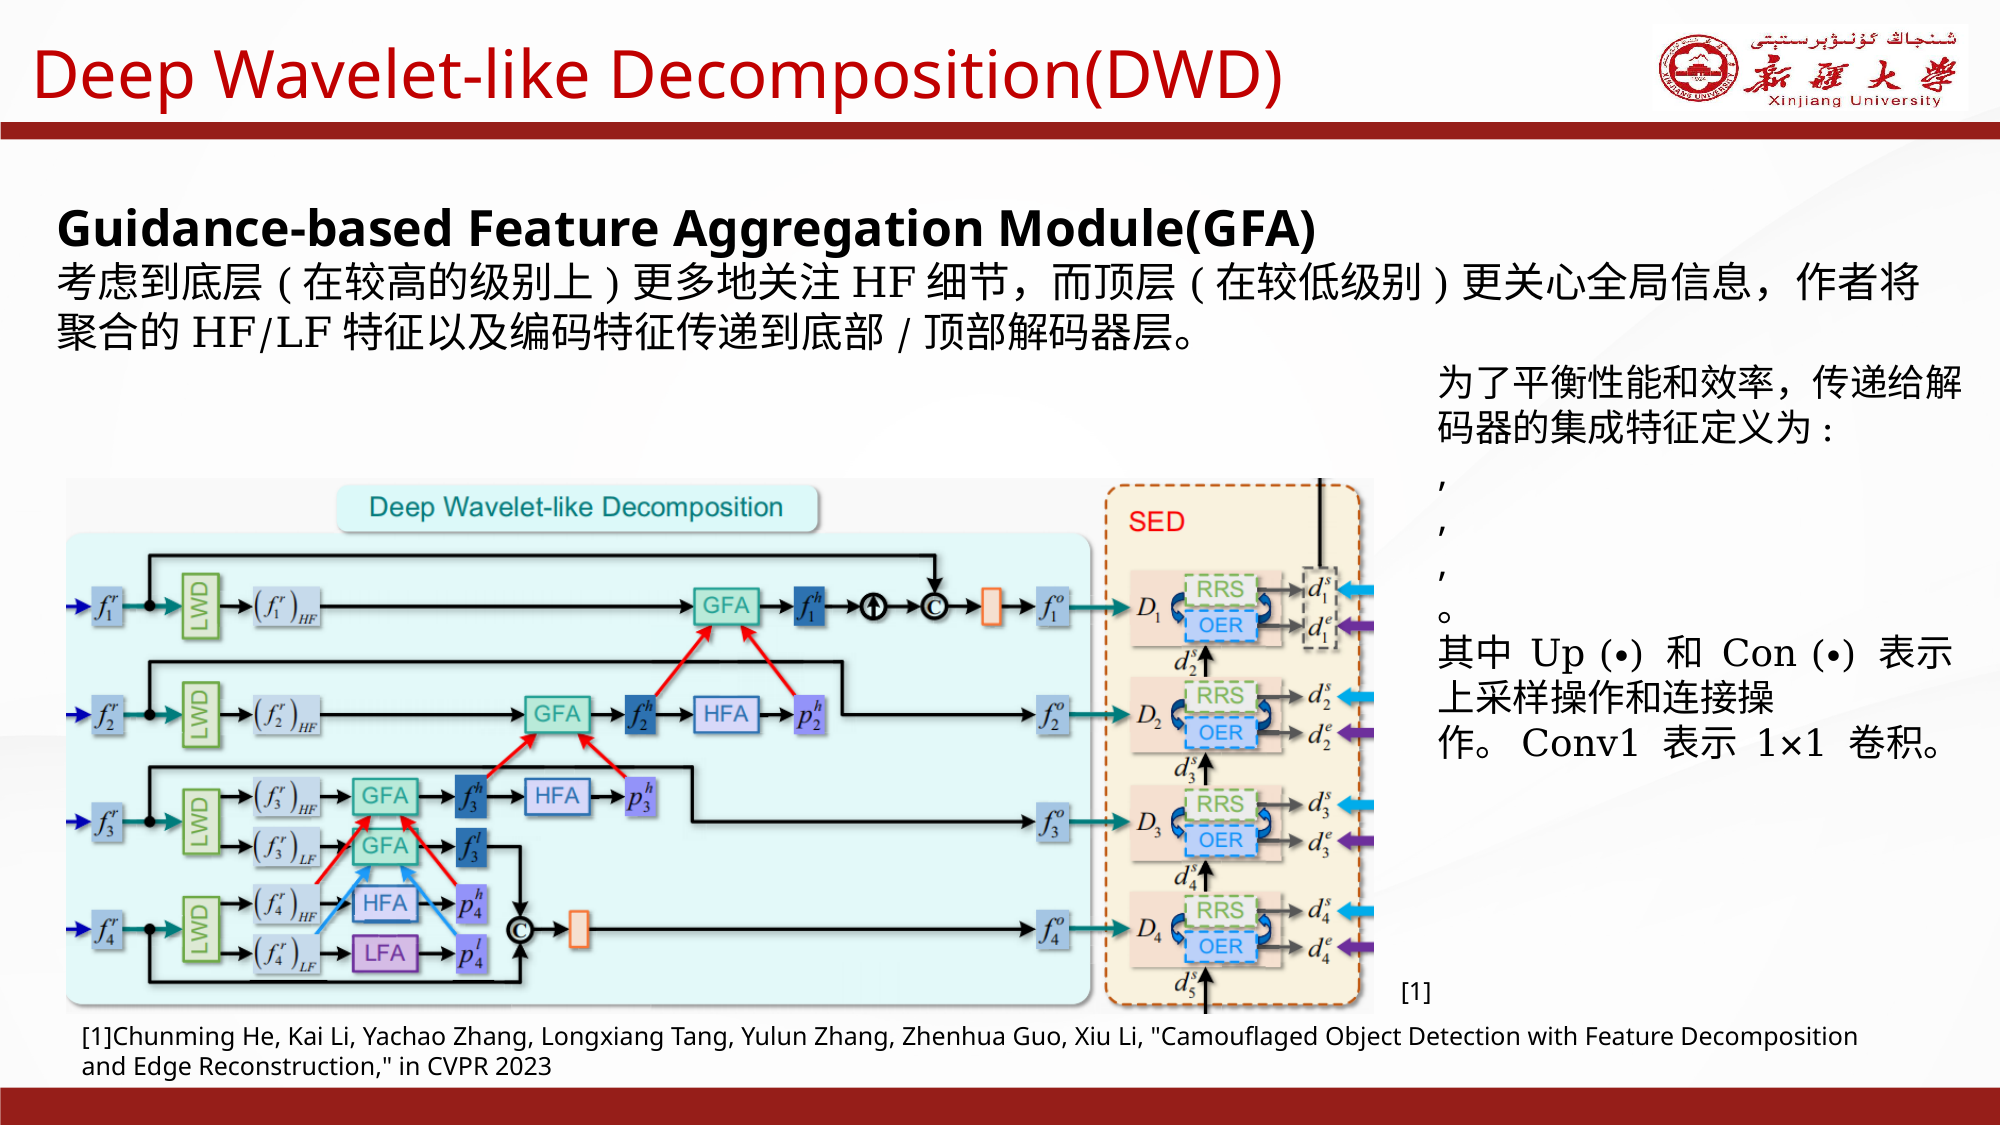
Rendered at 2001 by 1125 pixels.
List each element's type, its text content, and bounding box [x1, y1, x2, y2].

text_box [1] [1386, 968, 1457, 1013]
picture [0, 0, 2000, 121]
text_box Deep Wavelet-like Decomposition(DWD) [31, 24, 1423, 113]
text_box [1]Chunming He, Kai Li, Yachao Zhang, Longxiang Tang, Yulun Zhang, Zhenhua Guo, Xiu Li, "Camouflaged Object Detection with Feature Decomposition and Edge Reconstruction," in CVPR 2023 [66, 1013, 1934, 1088]
picture [0, 140, 2000, 1086]
text_box [0, 121, 2000, 140]
text_box [0, 1086, 2000, 1125]
